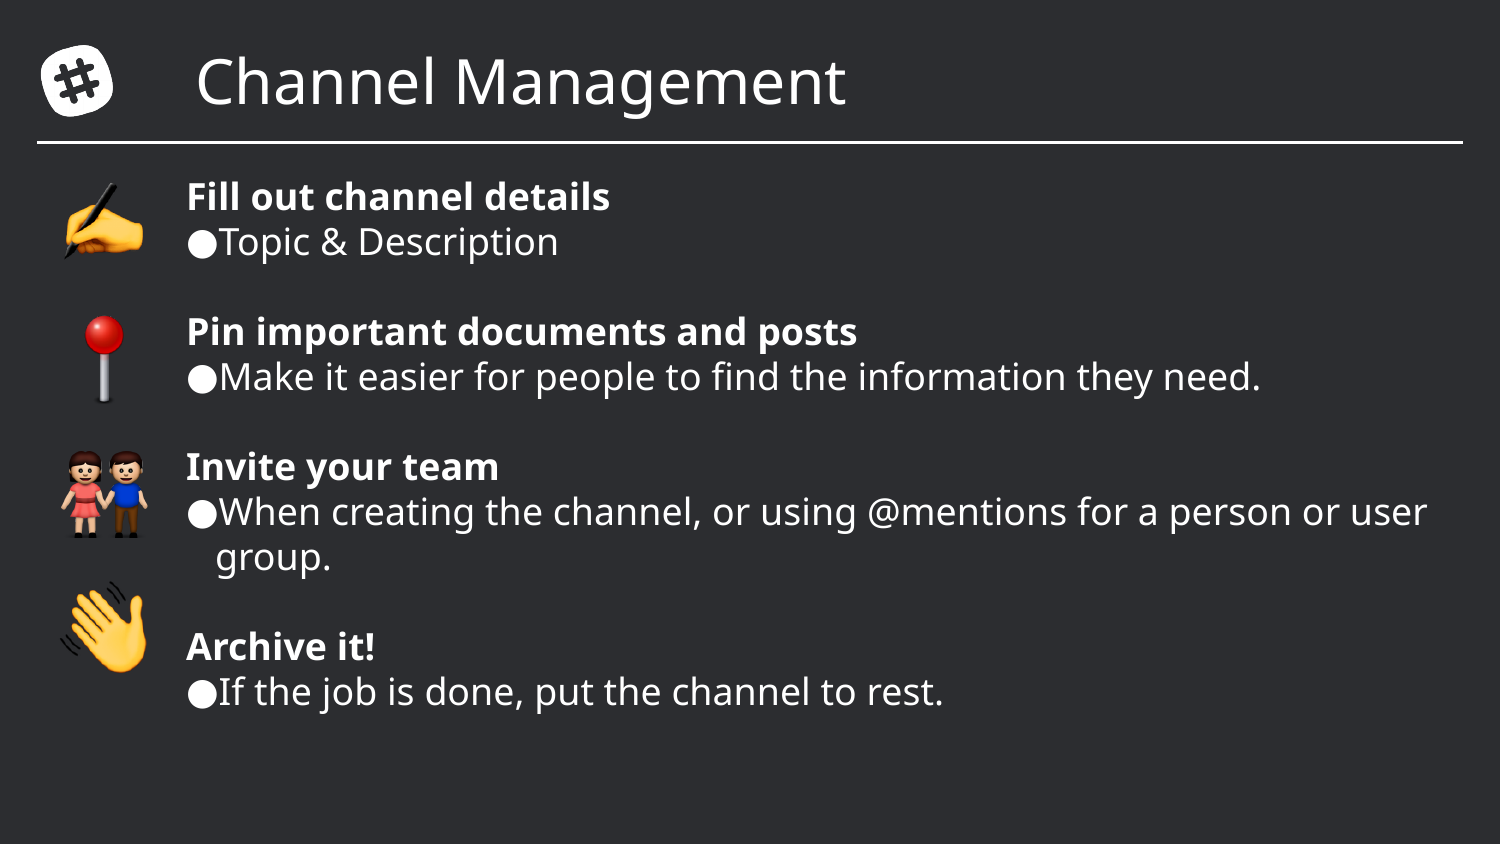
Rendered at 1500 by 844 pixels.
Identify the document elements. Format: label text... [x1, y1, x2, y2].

picture [61, 451, 148, 538]
picture [24, 33, 128, 129]
text_box Channel Management [180, 27, 1483, 135]
picture [61, 176, 148, 263]
picture [53, 574, 157, 678]
text_box Fill out channel details Topic & Description Pin important documents and posts Make it easier for people to find the information they need. Invite your team When creating the channel, or using @mentions for a person or user group. Archive it! If the job is done, put the channel to rest. [180, 166, 1437, 677]
picture [57, 311, 152, 406]
